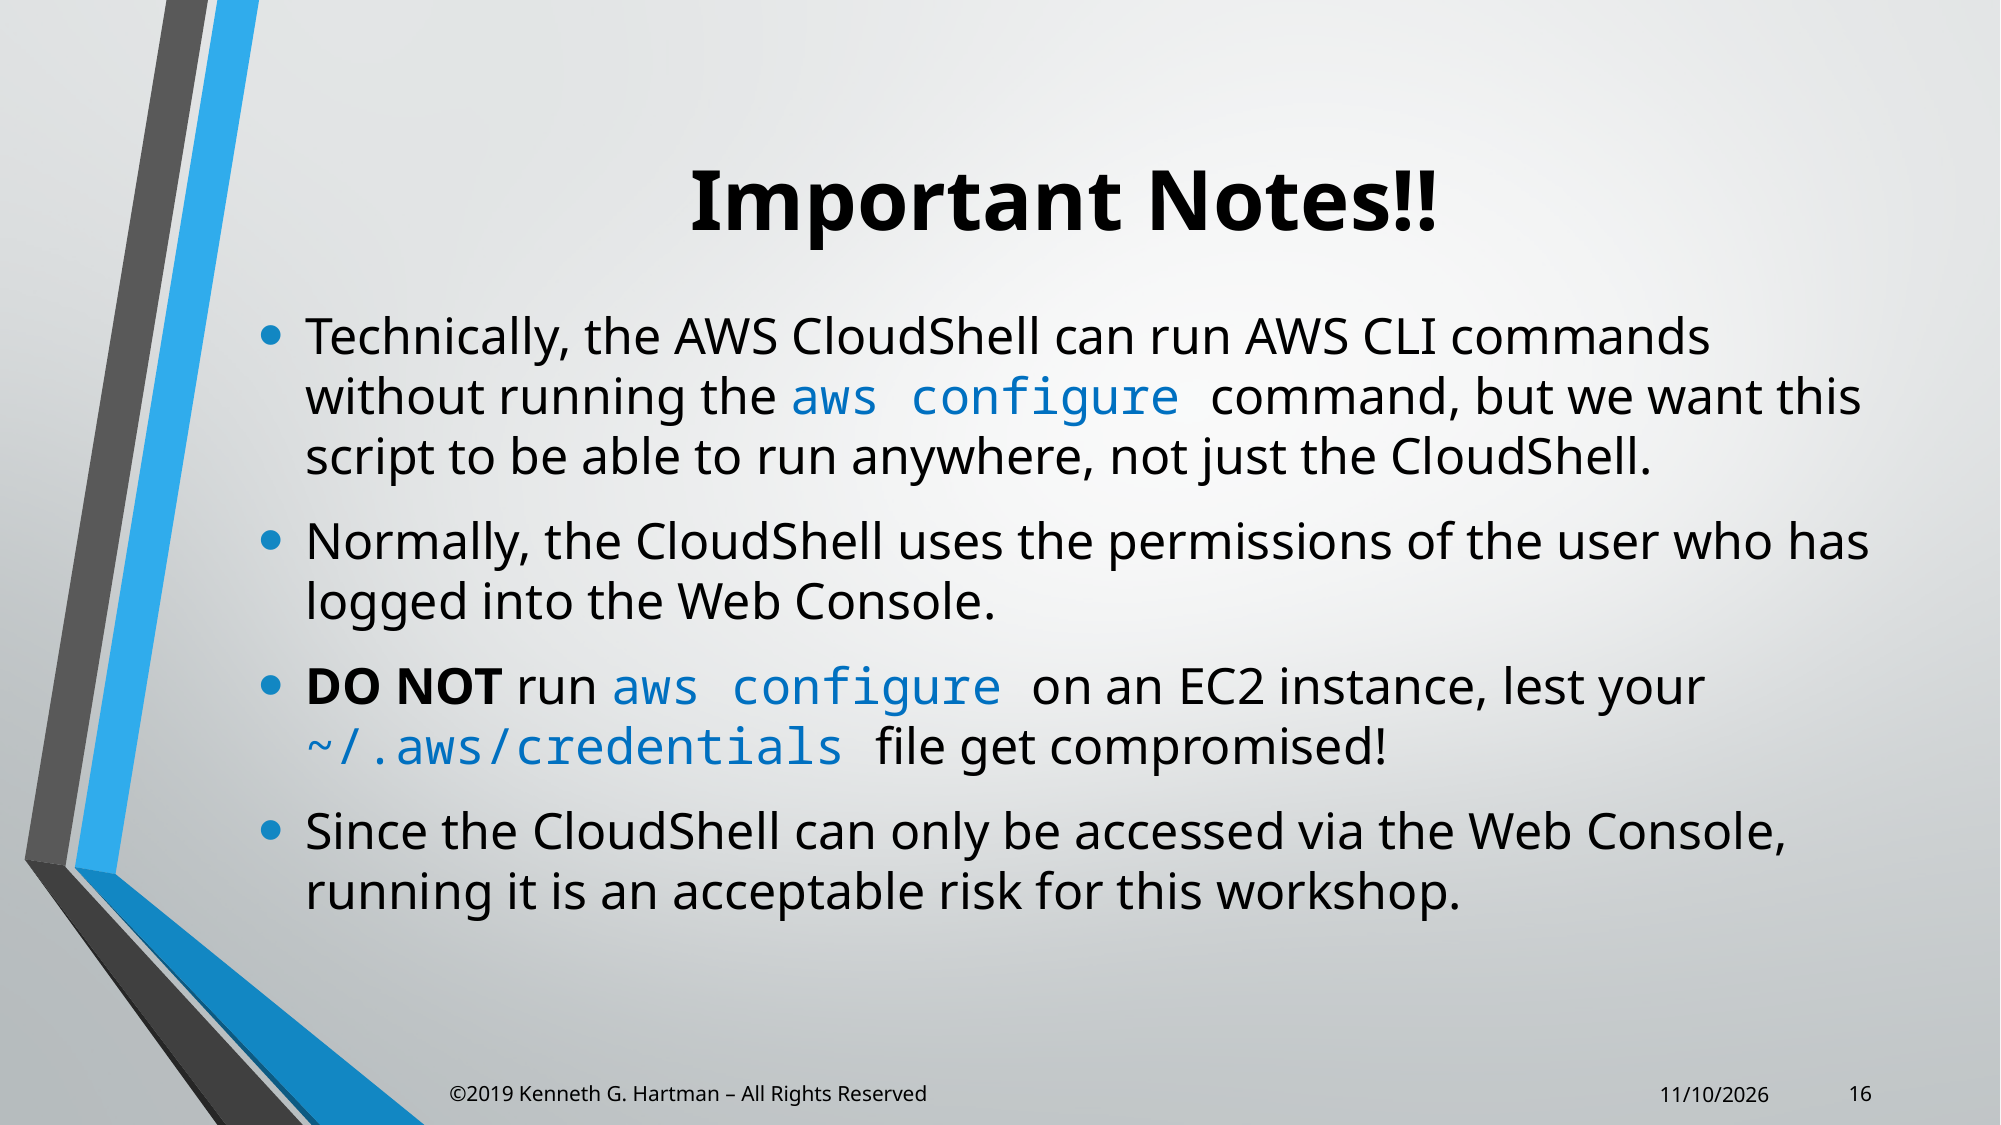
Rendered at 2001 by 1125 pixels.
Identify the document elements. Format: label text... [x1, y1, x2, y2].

slide_number 16 [1796, 1065, 1887, 1125]
list Technically, the AWS CloudShell can run AWS CLI commands without running the aws configure command, but we want this script to be able to run anywhere, not just the CloudShell. Normally, the CloudShell uses the permissions of the user who has logged into the Web Console. DO NOT run aws configure on an EC2 instance, lest your ~/.aws/credentials file get compromised! Since the CloudShell can only be accessed via the Web Console, running it is an acceptable risk for this workshop. [243, 297, 1887, 950]
footer ©2019 Kenneth G. Hartman – All Rights Reserved [434, 1065, 1597, 1125]
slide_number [1597, 1066, 1784, 1125]
title Important Notes!! [243, 112, 1887, 281]
